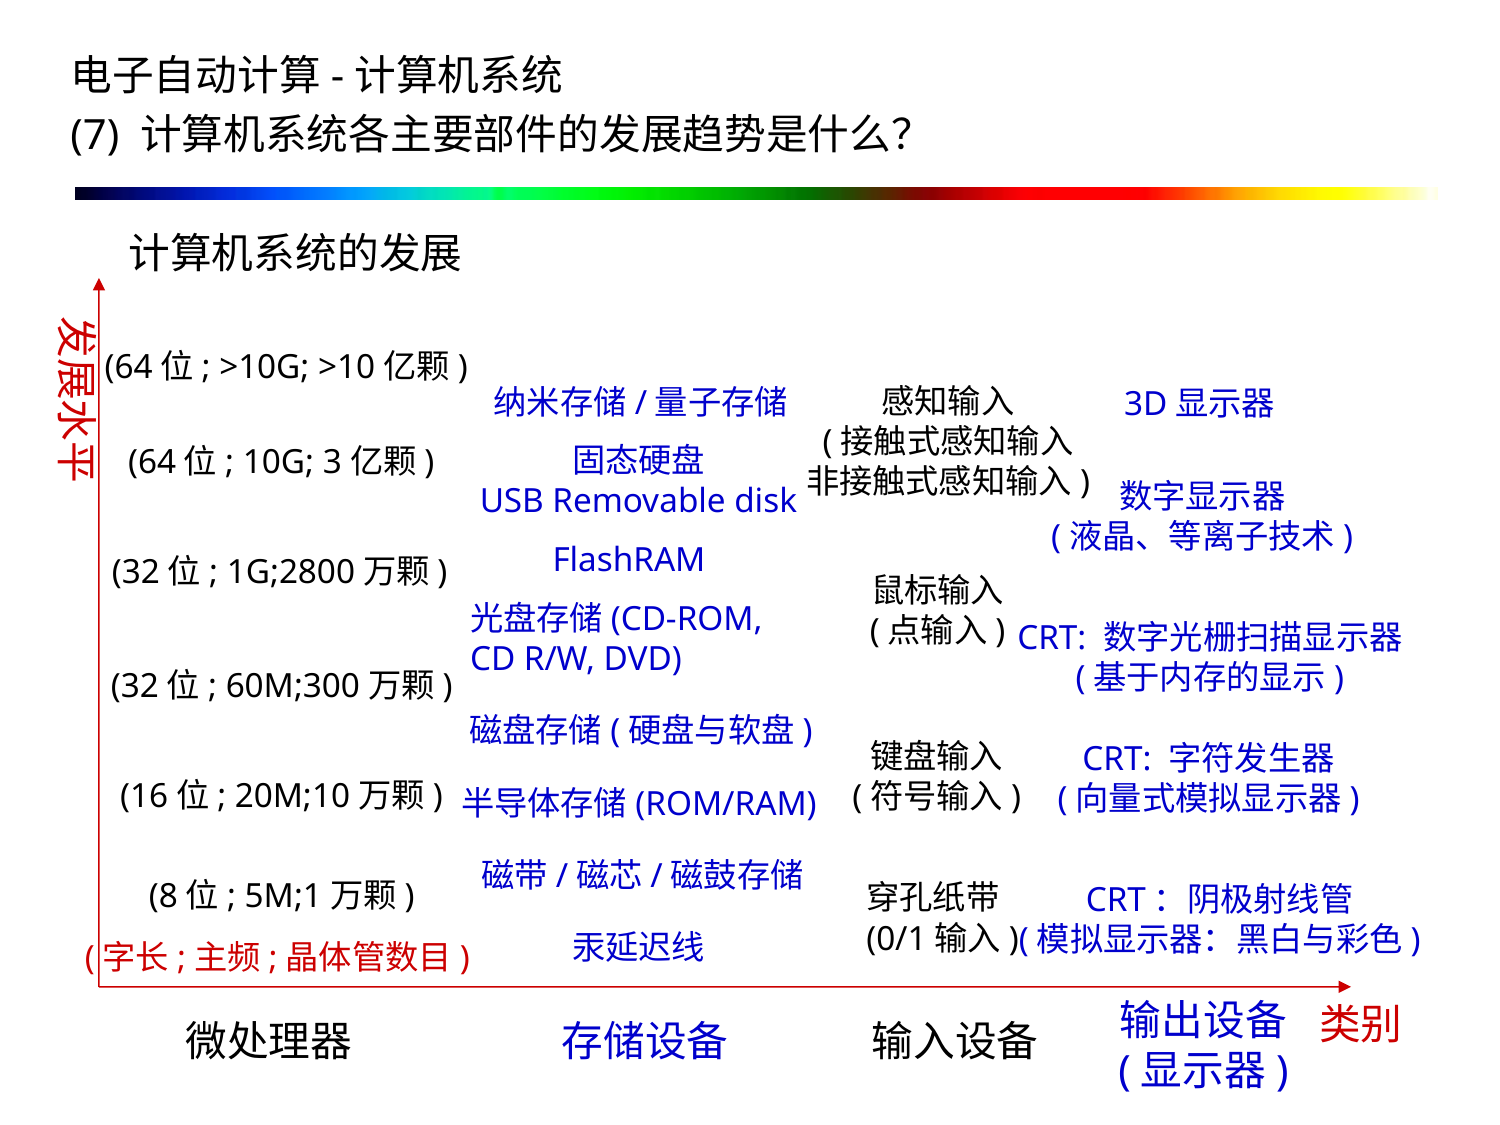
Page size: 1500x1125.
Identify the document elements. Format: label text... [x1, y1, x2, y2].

picture [392, 187, 1438, 200]
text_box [0, 219, 1433, 1104]
text_box 电子自动计算-计算机系统 (7) 计算机系统各主要部件的发展趋势是什么？ [55, 30, 949, 166]
picture [75, 187, 365, 200]
